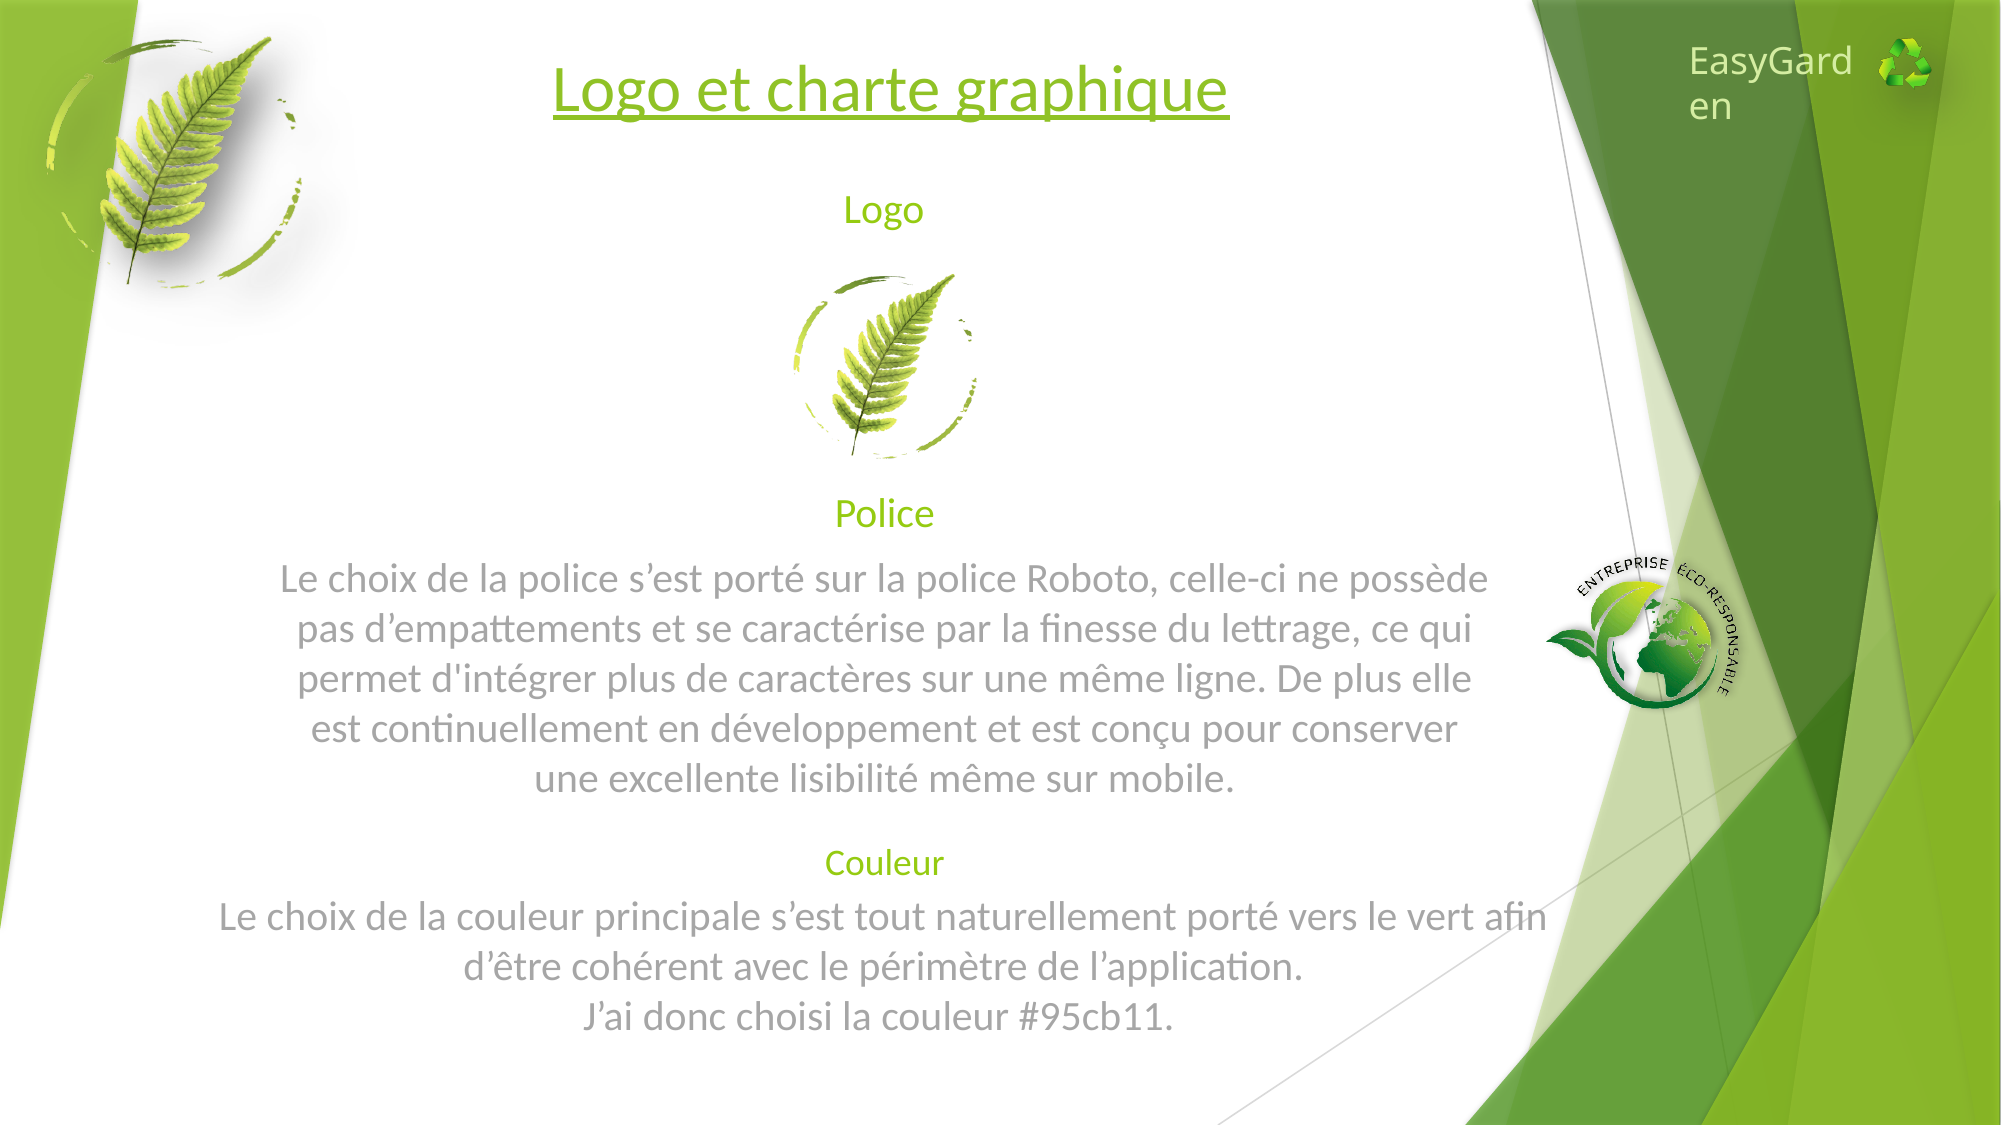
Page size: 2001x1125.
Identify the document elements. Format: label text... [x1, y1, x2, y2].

picture [34, 29, 314, 301]
text_box EasyGarden [1673, 29, 1886, 135]
picture [1871, 36, 1940, 91]
picture [1545, 557, 1739, 710]
text_box Police [737, 478, 1033, 543]
text_box Couleur [725, 830, 1045, 881]
picture [785, 267, 985, 468]
title Logo et charte graphique [523, 29, 1245, 132]
text_box Le choix de la police s’est porté sur la police Roboto, celle-ci ne possède pas d’empattements et se caractérise par la finesse du lettrage, ce qui permet d'intégrer plus de caractères sur une même ligne. De plus elle est continuellement en développement et est conçu pour conserver une excellente lisibilité même sur mobile. [262, 543, 1508, 809]
text_box Le choix de la couleur principale s’est tout naturellement porté vers le vert afin d’être cohérent avec le périmètre de l’application. J’ai donc choisi la couleur #95cb11. [168, 881, 1600, 1047]
text_box Logo [736, 174, 1032, 239]
